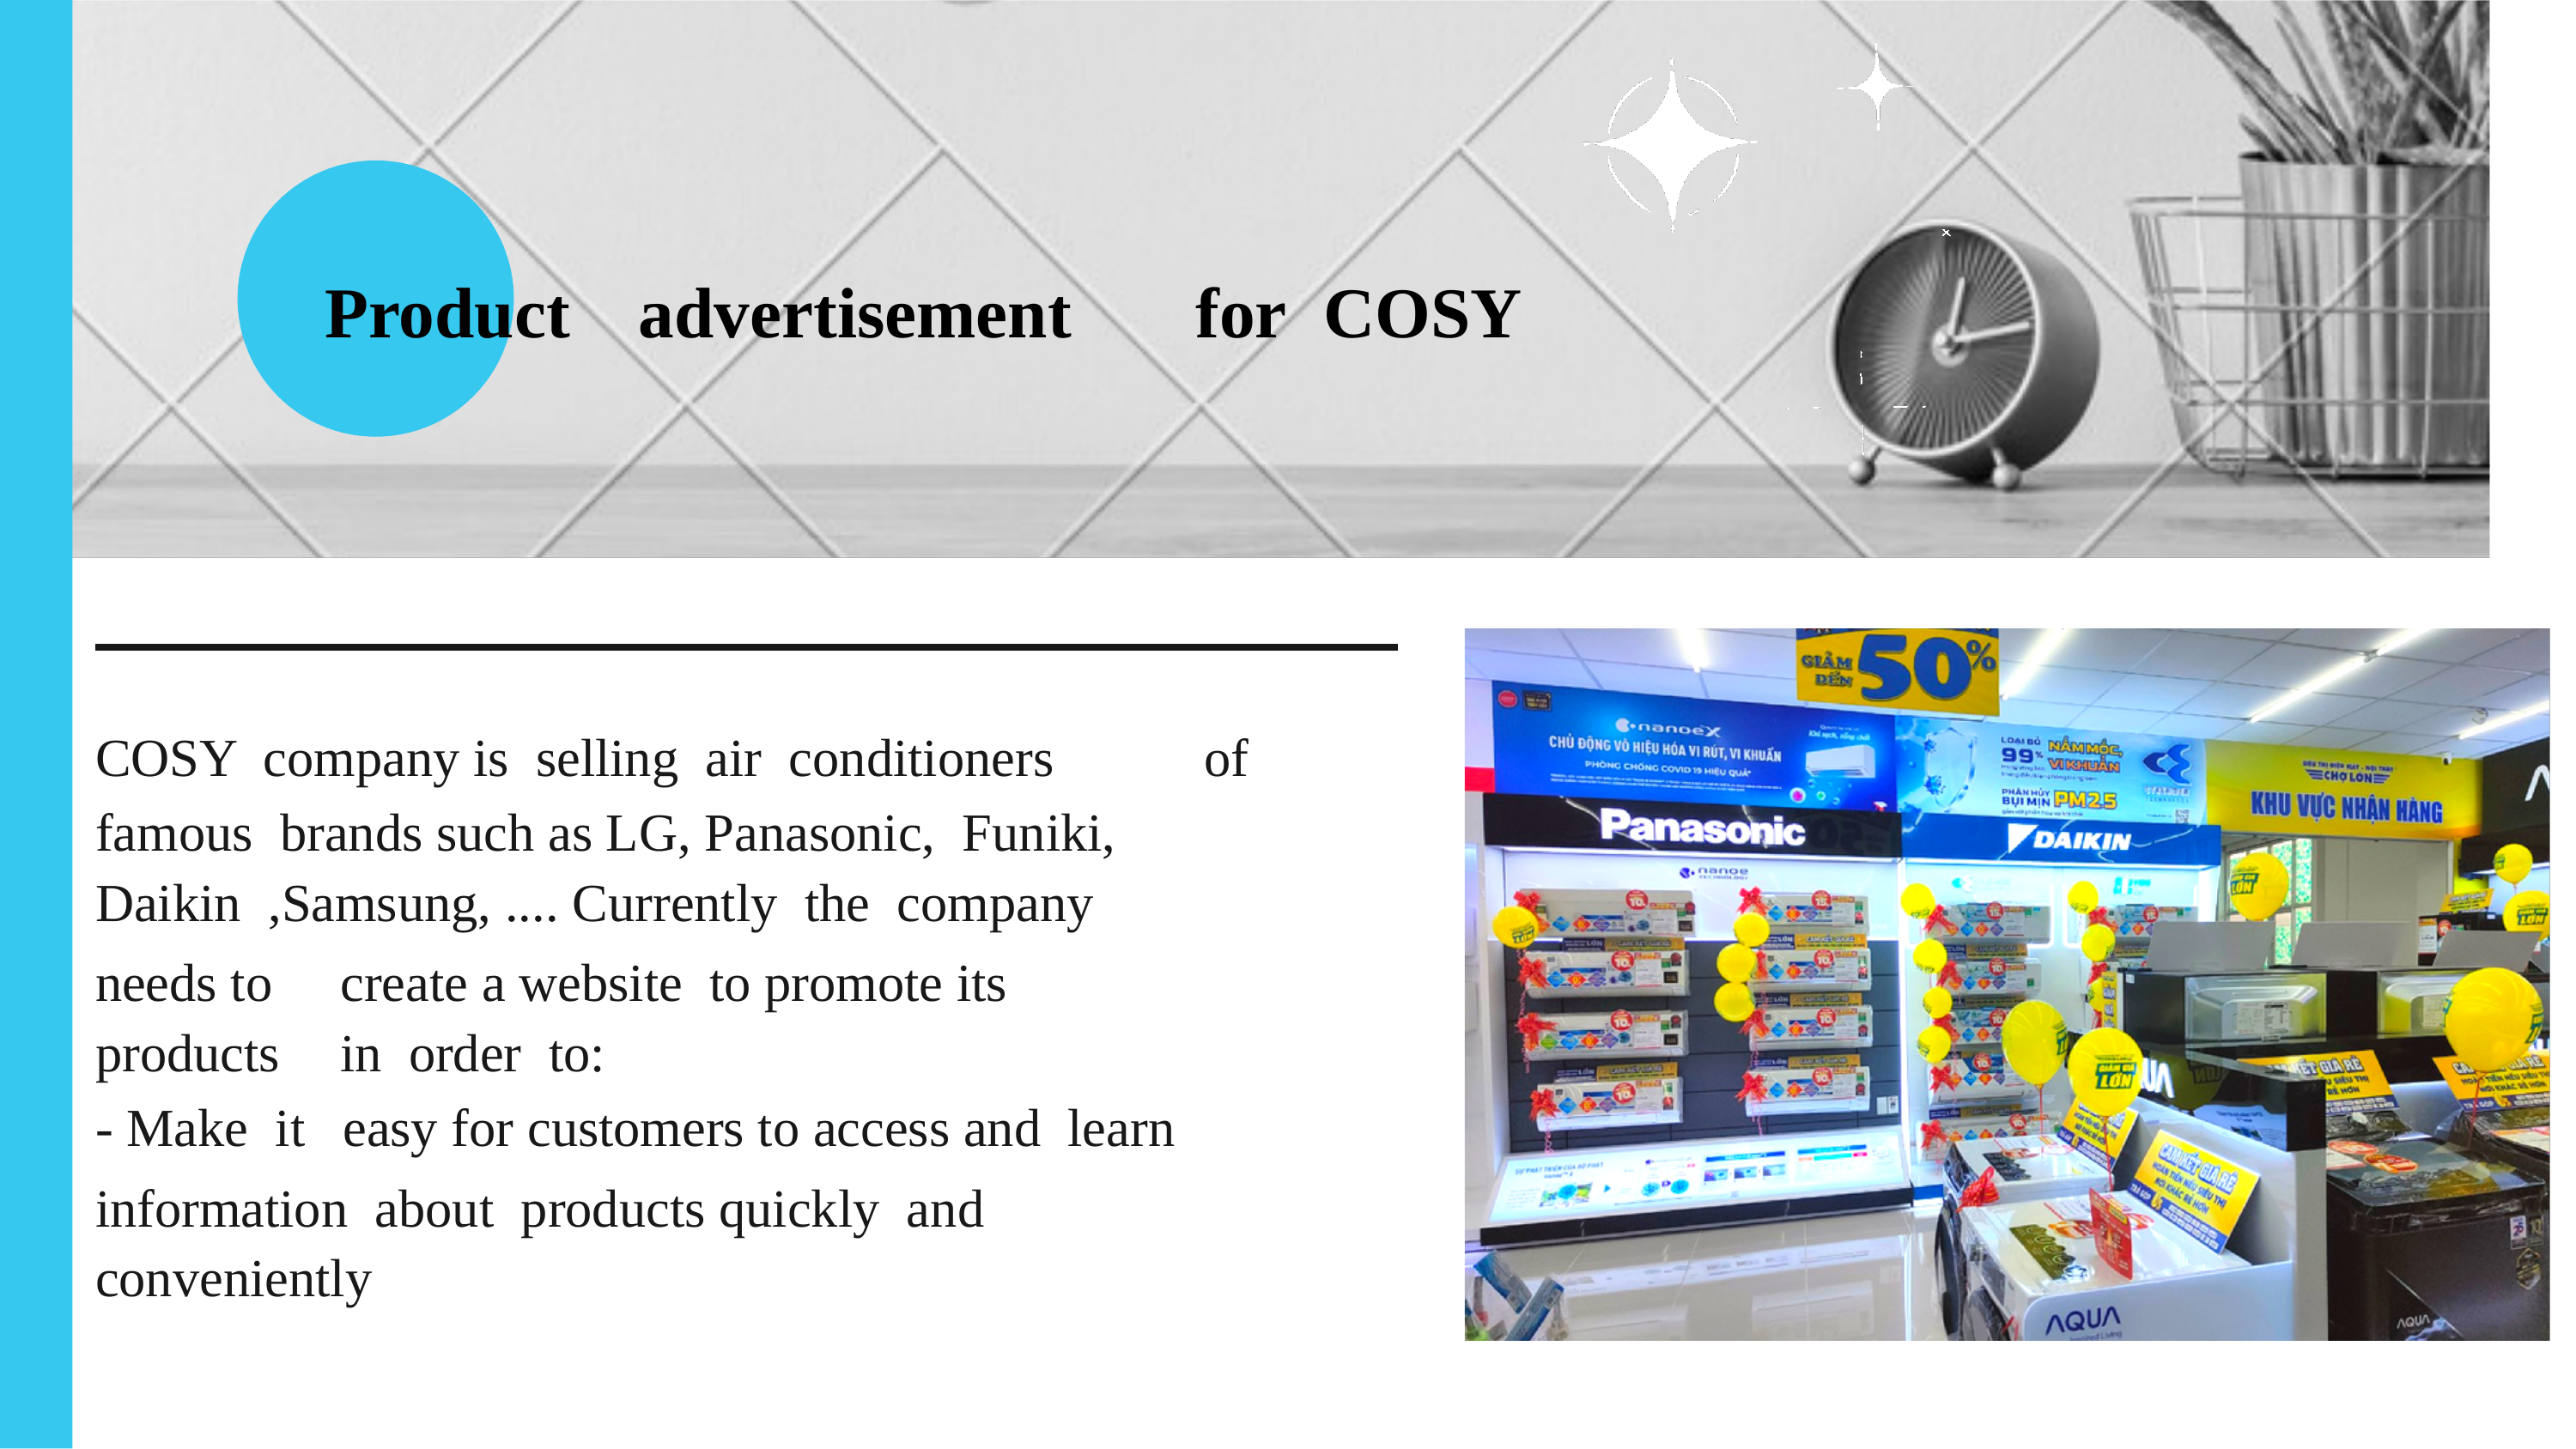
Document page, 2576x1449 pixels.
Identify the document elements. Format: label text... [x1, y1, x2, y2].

text_box needs to products - Make it [94, 944, 333, 1152]
text_box famous brands such as LG, Panasonic, Funiki, Daikin ,Samsung, .... Currently the company [94, 794, 1331, 927]
text_box for [1194, 263, 1311, 339]
text_box [0, 0, 73, 1449]
text_box advertisement [636, 263, 1182, 339]
text_box create a website to promote its in order to: easy for customers to access and learn [338, 944, 1386, 1152]
text_box information about products quickly and conveniently [94, 1169, 1124, 1303]
text_box [1464, 569, 2572, 1401]
text_box COSY [1321, 263, 1558, 339]
text_box [73, 0, 2491, 744]
text_box [237, 160, 509, 437]
text_box [1557, 21, 2004, 483]
text_box of [1202, 718, 1262, 777]
text_box COSY company is selling air conditioners [94, 718, 1194, 777]
text_box Product [323, 263, 626, 339]
